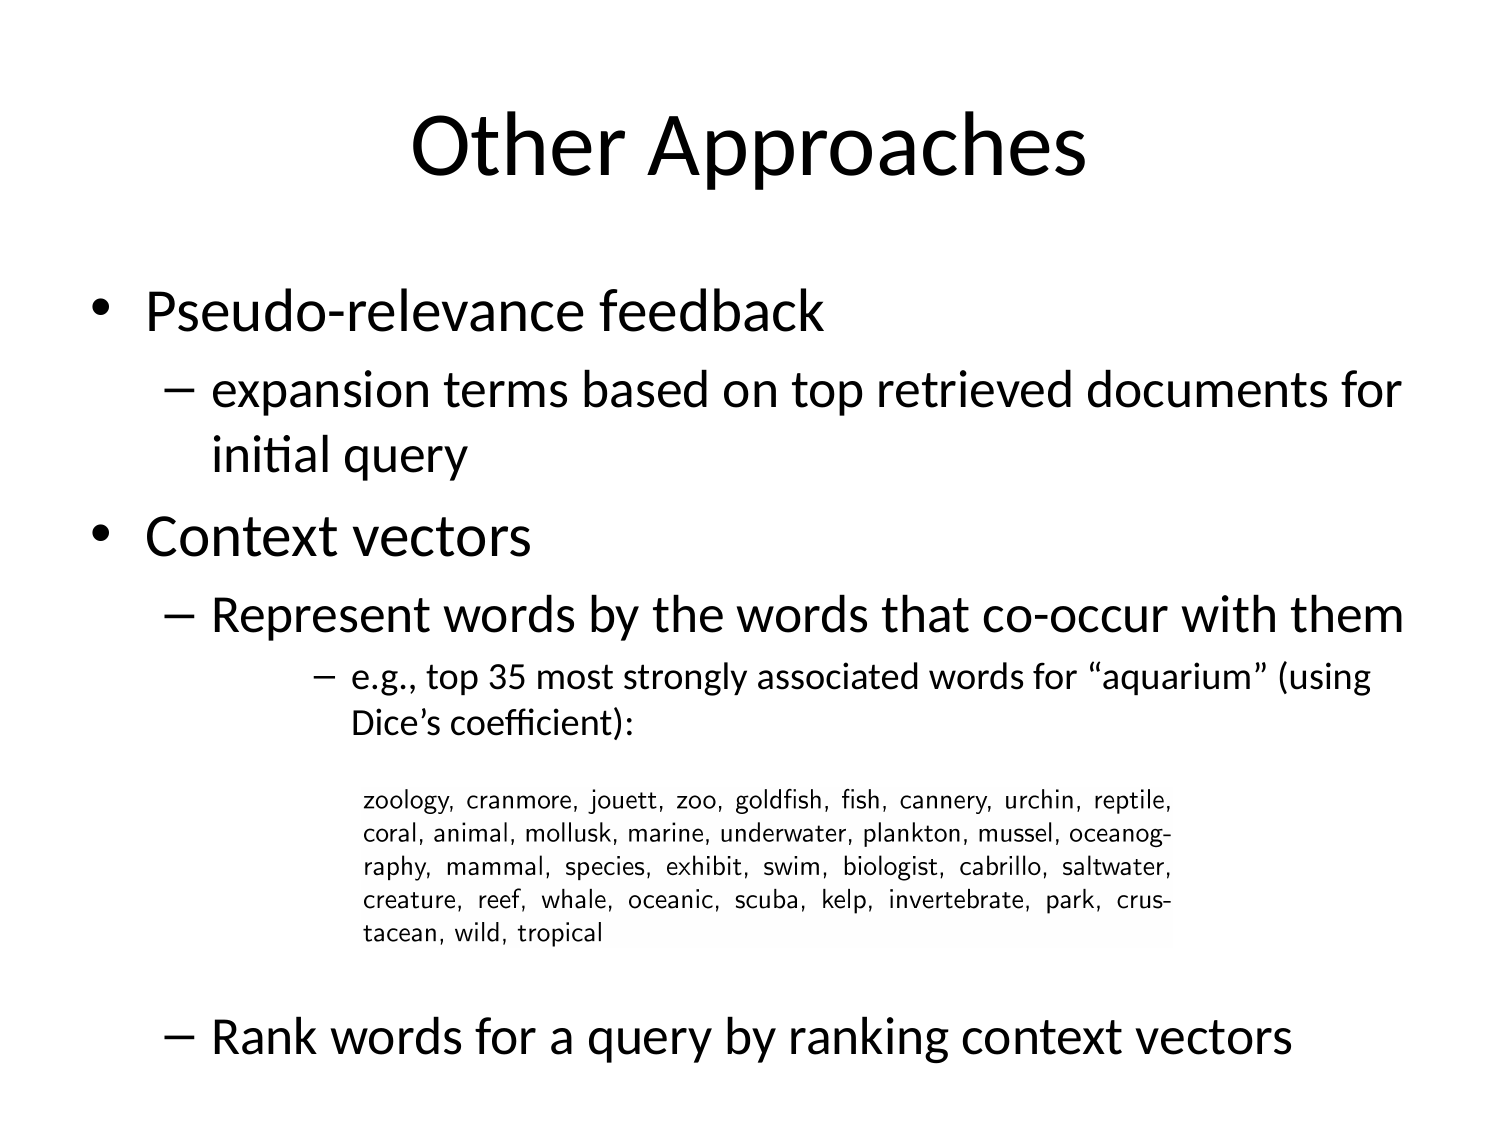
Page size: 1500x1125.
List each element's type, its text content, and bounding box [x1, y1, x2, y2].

picture [360, 787, 1173, 948]
list Pseudo-relevance feedback expansion terms based on top retrieved documents for initial query Context vectors Represent words by the words that co-occur with them e.g., top 35 most strongly associated words for “aquarium” (using Dice’s coefficient): Rank words for a query by ranking context vectors [75, 262, 1425, 1088]
title Other Approaches [75, 45, 1425, 233]
